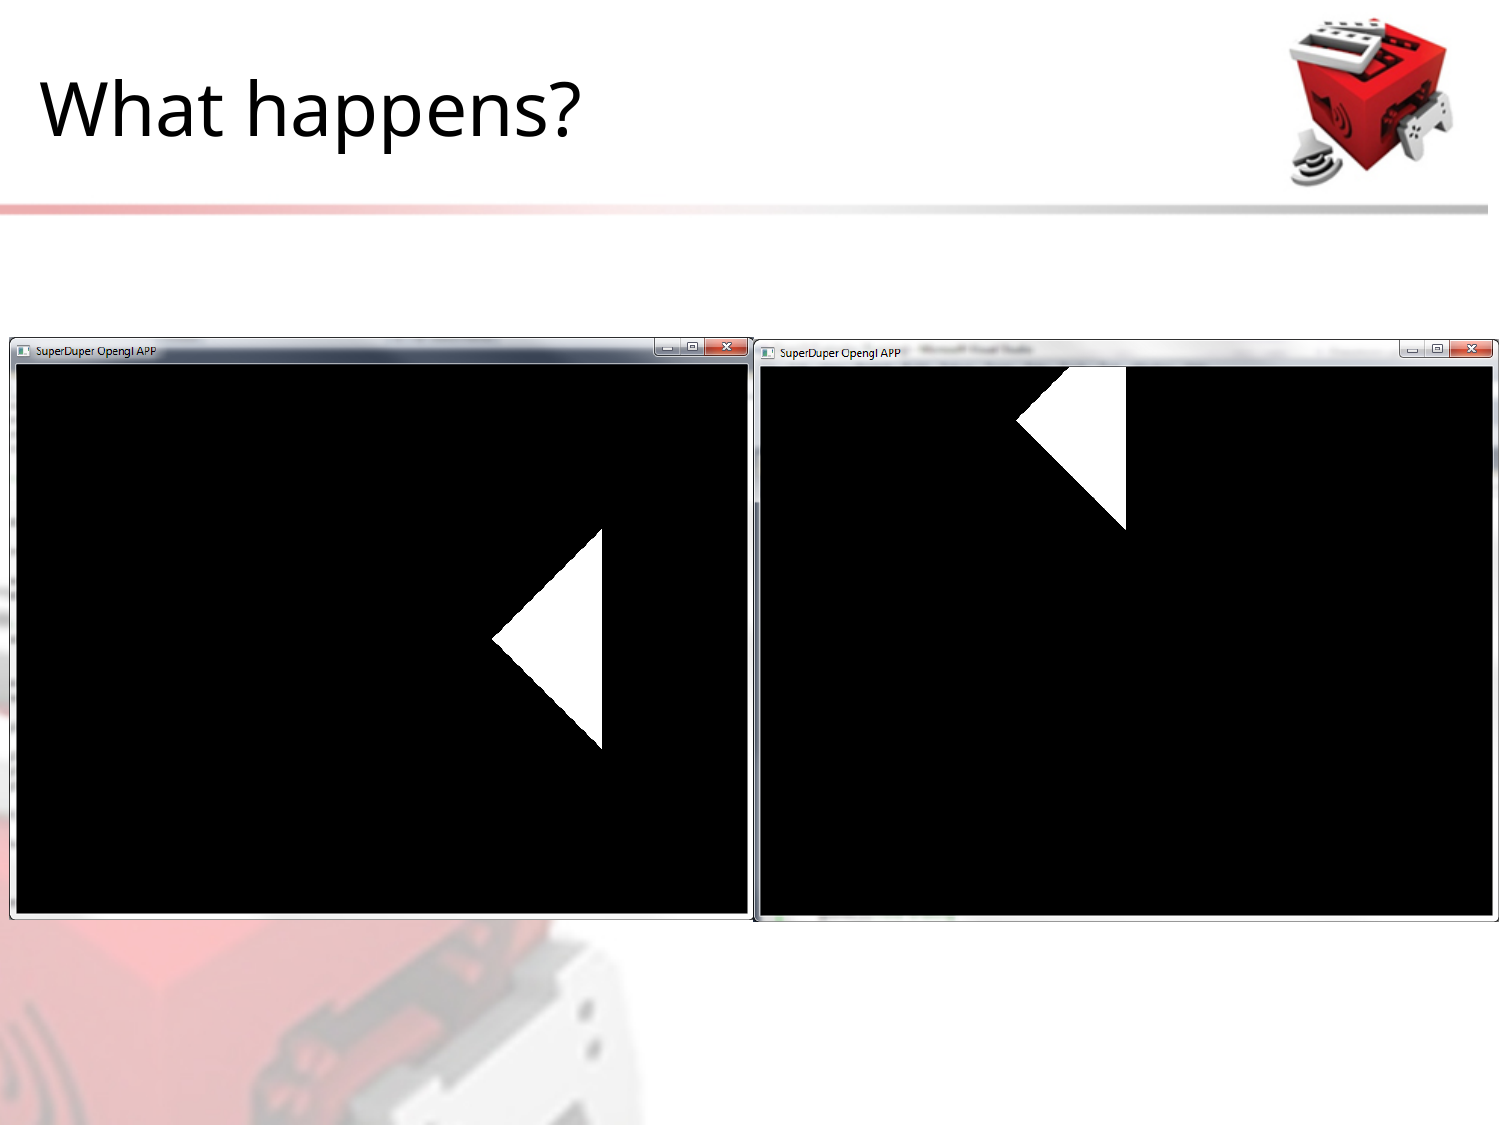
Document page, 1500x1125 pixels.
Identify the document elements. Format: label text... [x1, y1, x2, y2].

picture [0, 1, 1499, 1125]
title What happens? [24, 12, 1275, 200]
